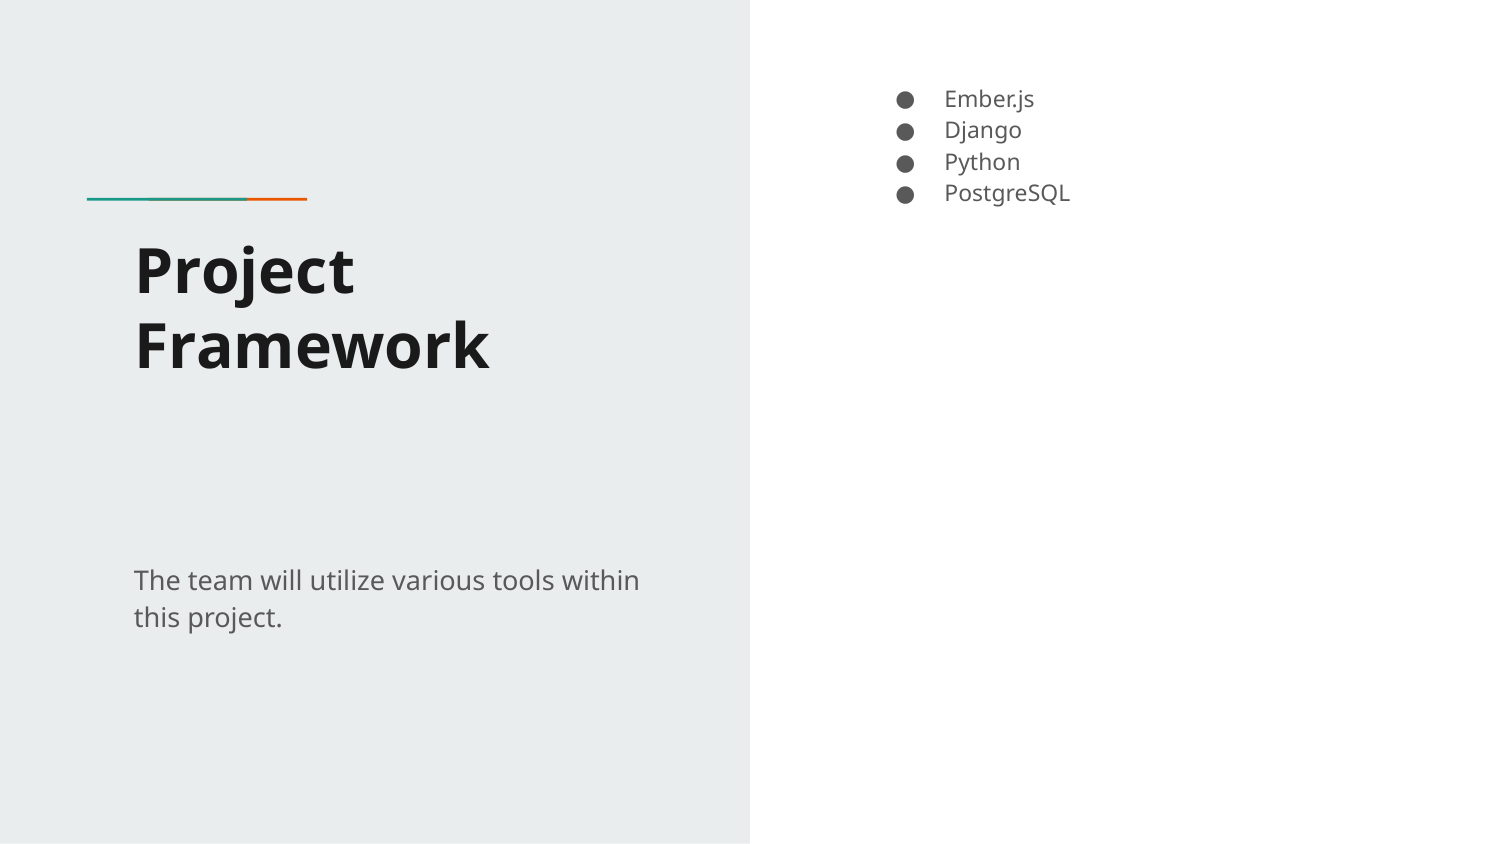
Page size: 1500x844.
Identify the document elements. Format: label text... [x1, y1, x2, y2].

text_box Ember.js Django Python PostgreSQL [854, 65, 1396, 663]
subtitle The team will utilize various tools within this project. [118, 543, 661, 669]
title Project Framework [119, 216, 662, 510]
